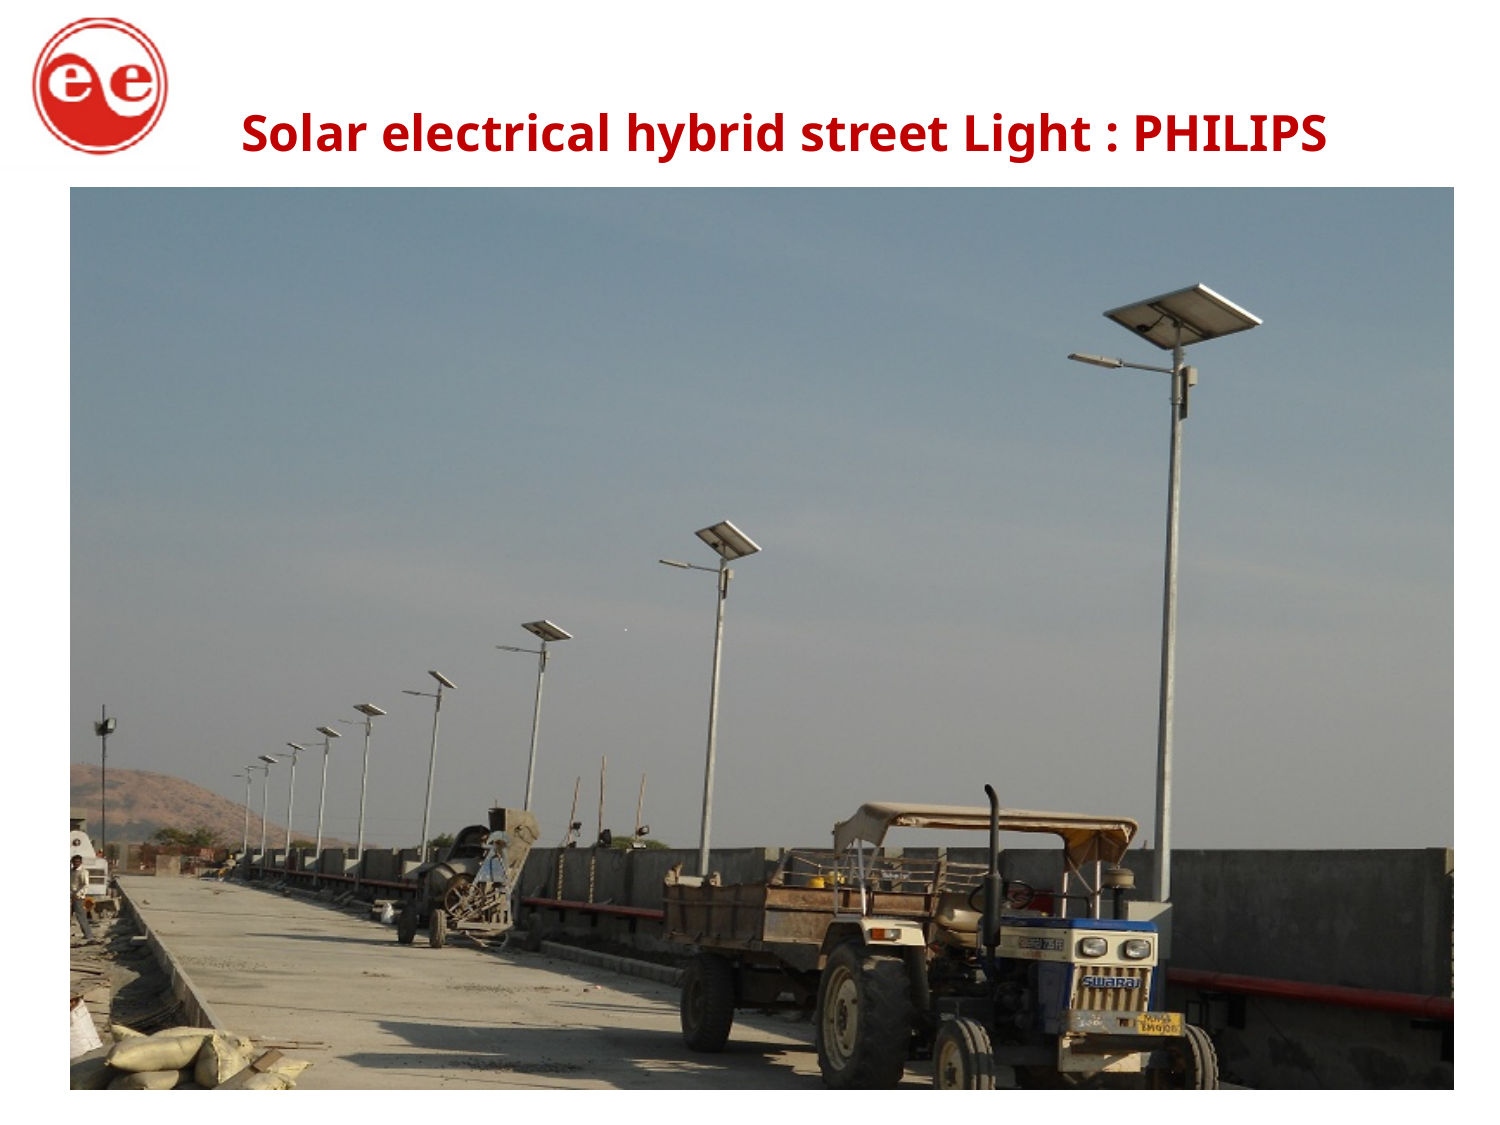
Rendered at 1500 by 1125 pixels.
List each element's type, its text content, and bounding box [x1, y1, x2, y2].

picture [70, 187, 1454, 1091]
text_box Solar electrical hybrid street Light : PHILIPS [204, 93, 1500, 169]
picture [0, 0, 200, 172]
